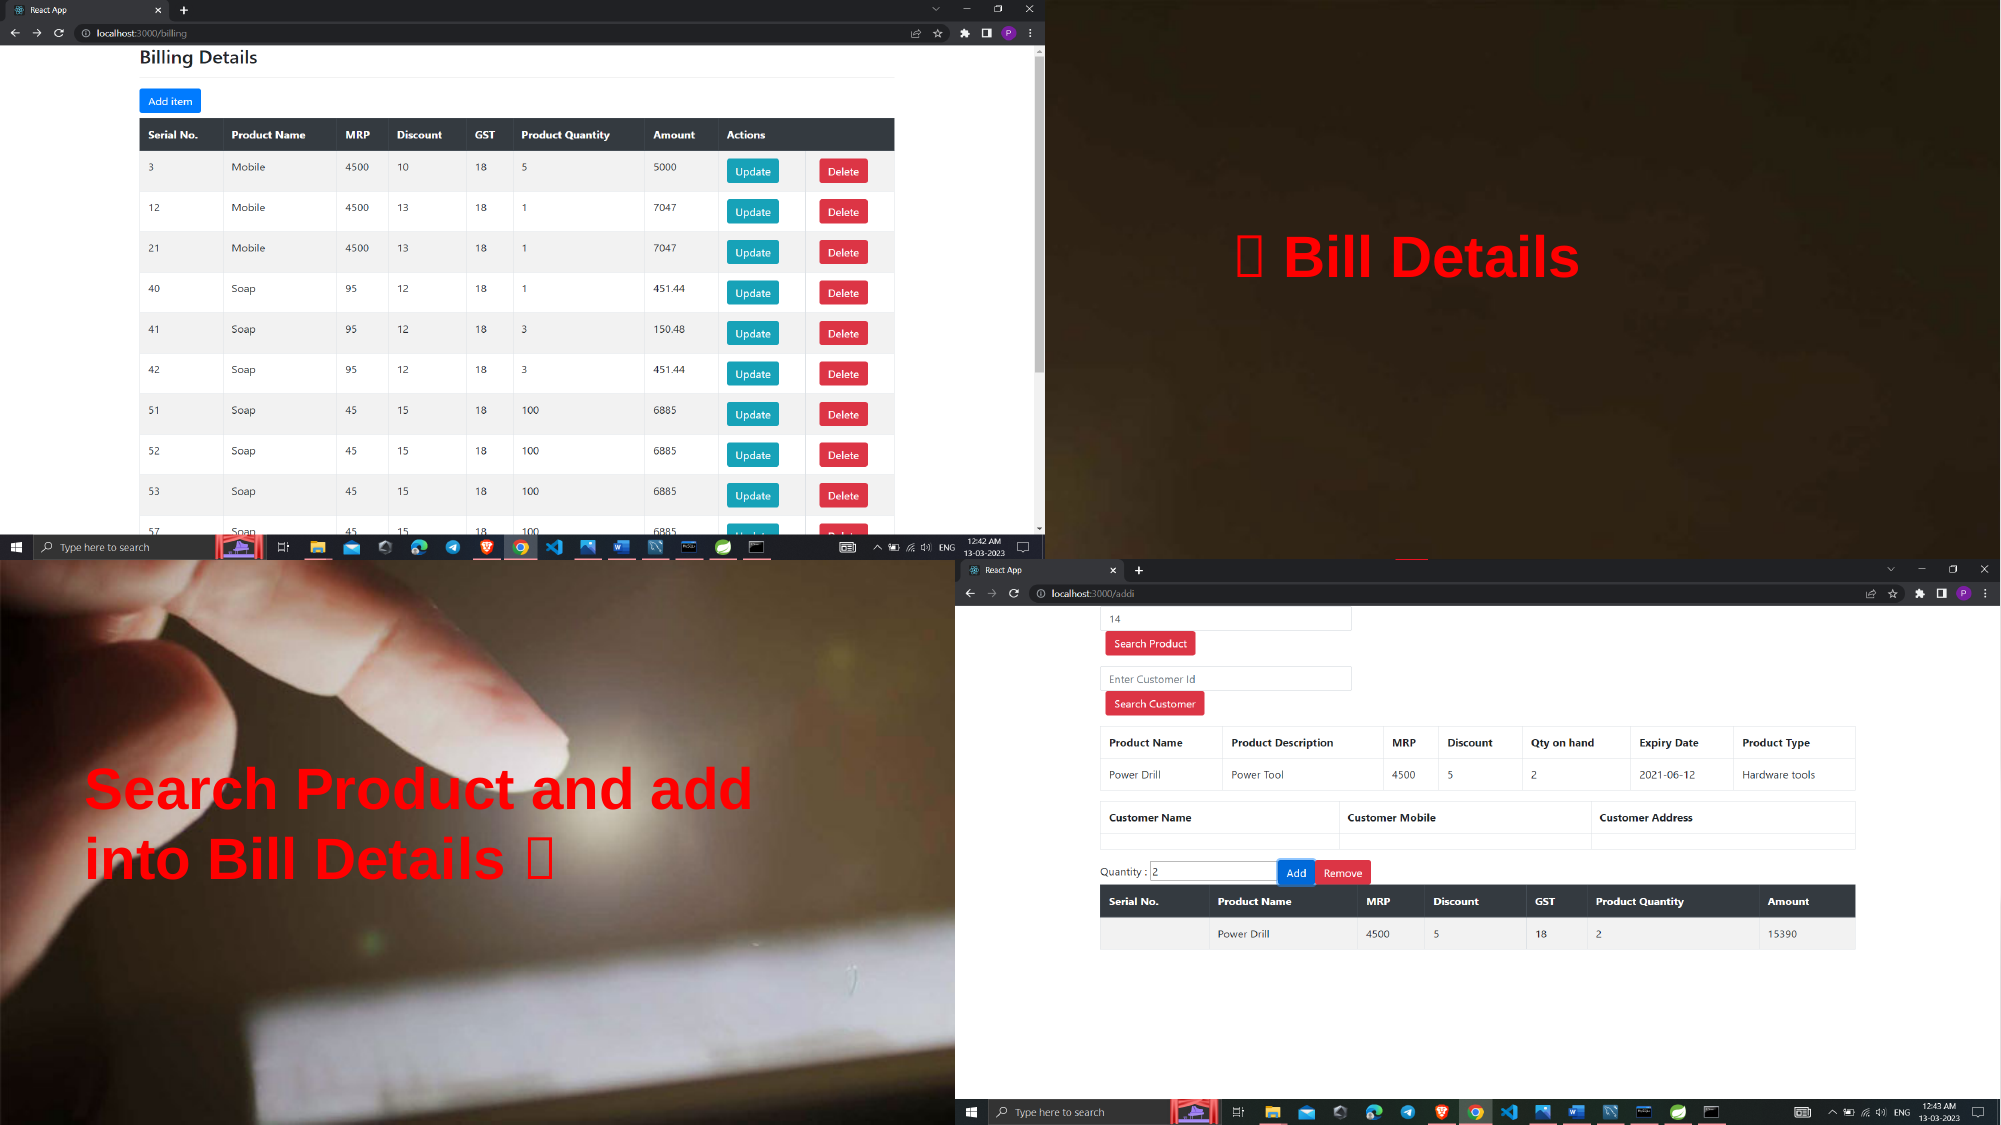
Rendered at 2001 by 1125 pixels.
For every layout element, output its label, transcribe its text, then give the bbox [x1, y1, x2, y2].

text_box  Bill Details [1217, 211, 1828, 297]
picture [0, 0, 2001, 1125]
text_box Search Product and add into Bill Details  [69, 744, 773, 899]
